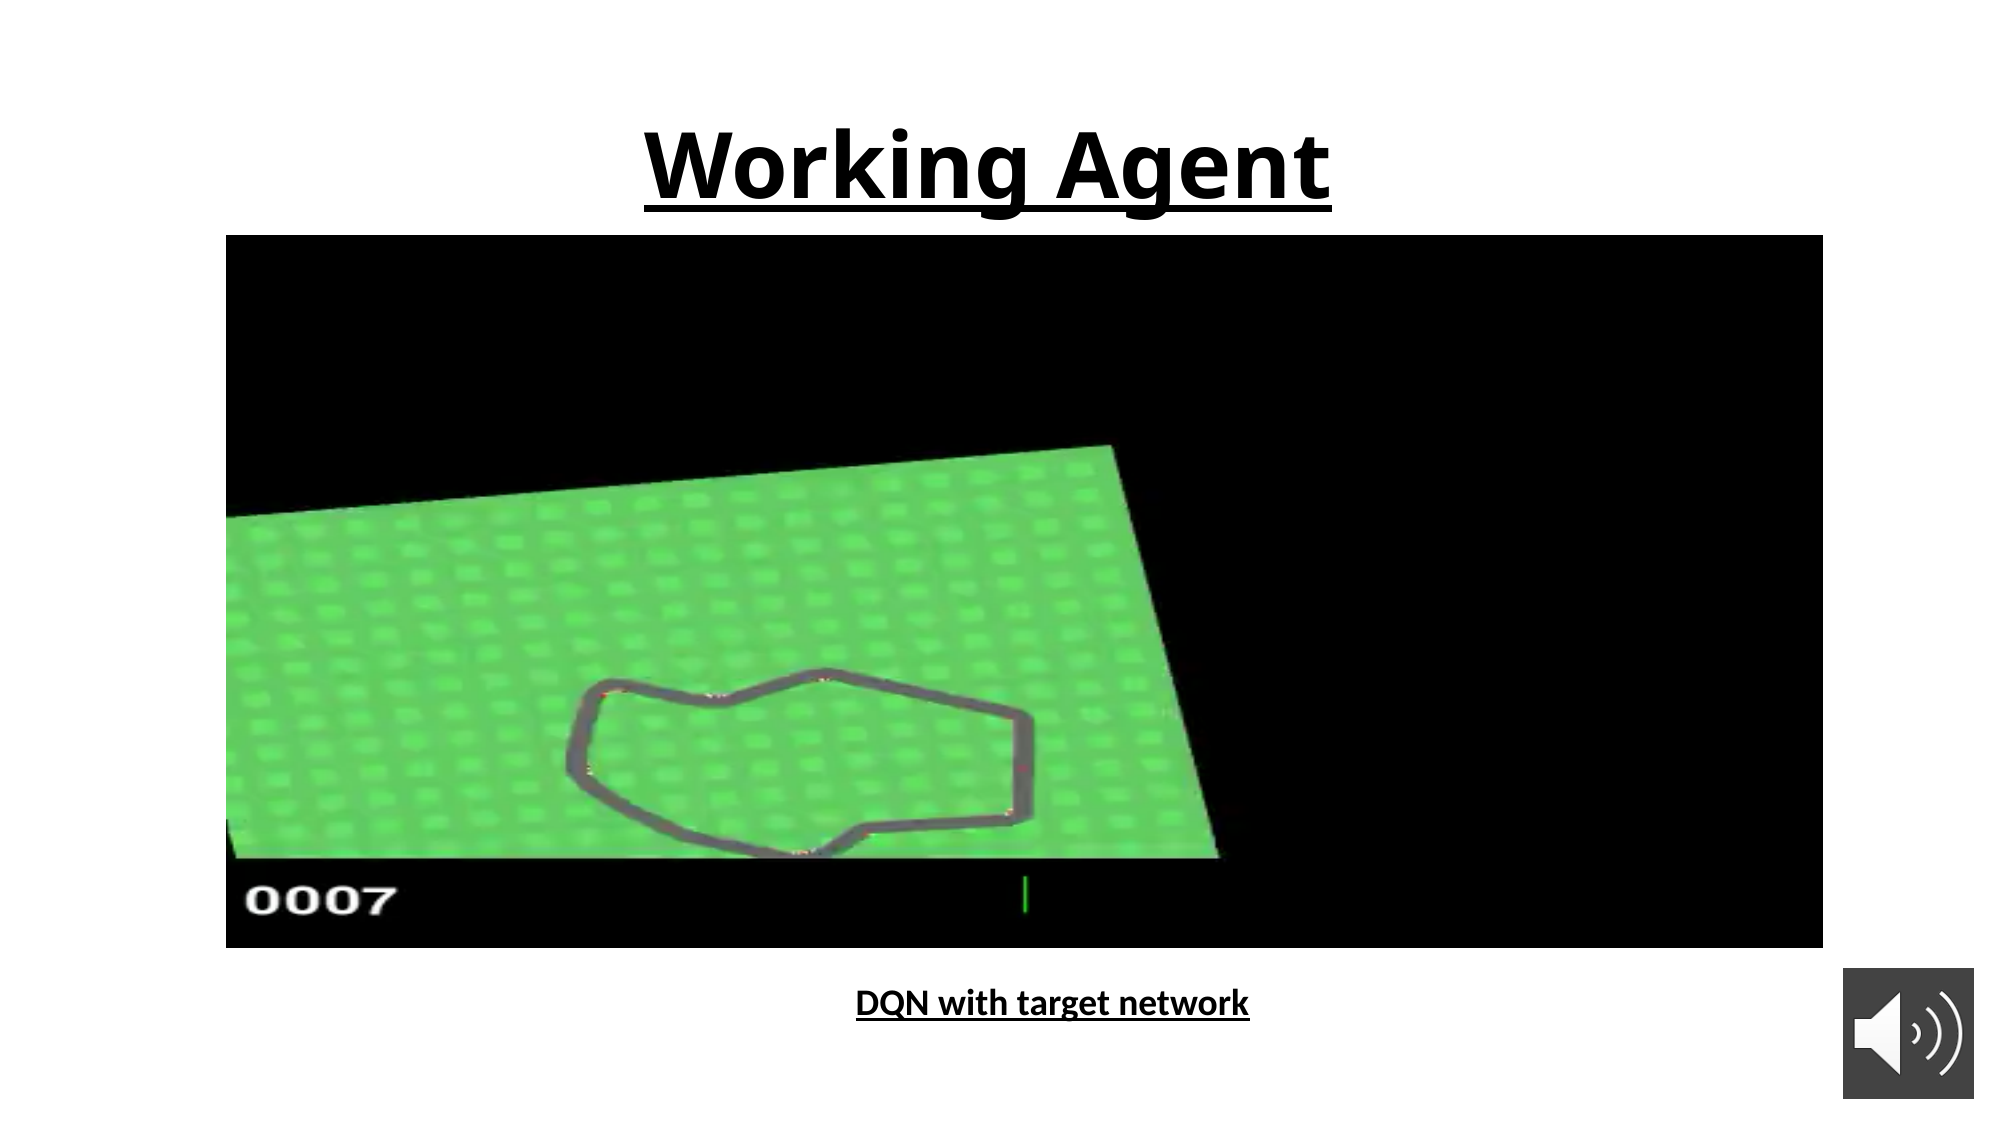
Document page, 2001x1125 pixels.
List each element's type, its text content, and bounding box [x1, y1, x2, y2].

picture [1841, 966, 1975, 1100]
title Working Agent [137, 59, 1863, 278]
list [225, 234, 1824, 949]
text_box DQN with target network [630, 970, 1475, 1031]
